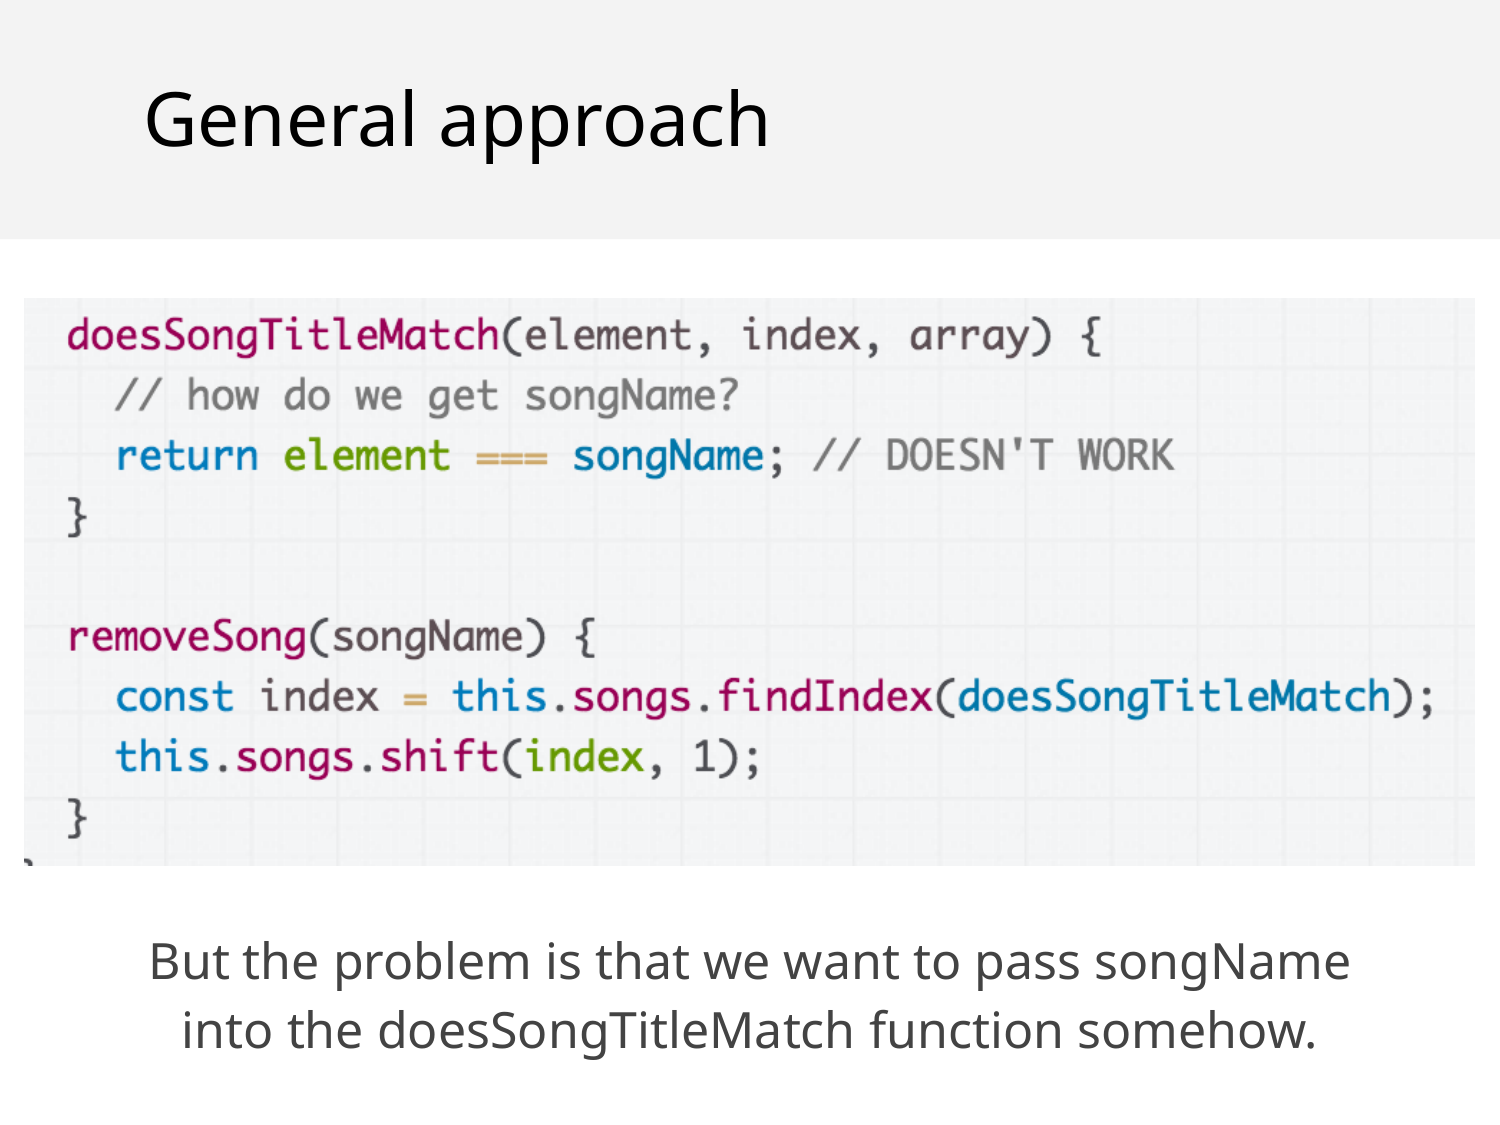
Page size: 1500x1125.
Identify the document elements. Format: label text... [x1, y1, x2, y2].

picture [24, 298, 1476, 867]
text_box General approach [128, 56, 1372, 183]
text_box But the problem is that we want to pass songName into the doesSongTitleMatch function somehow. [122, 905, 1377, 1091]
